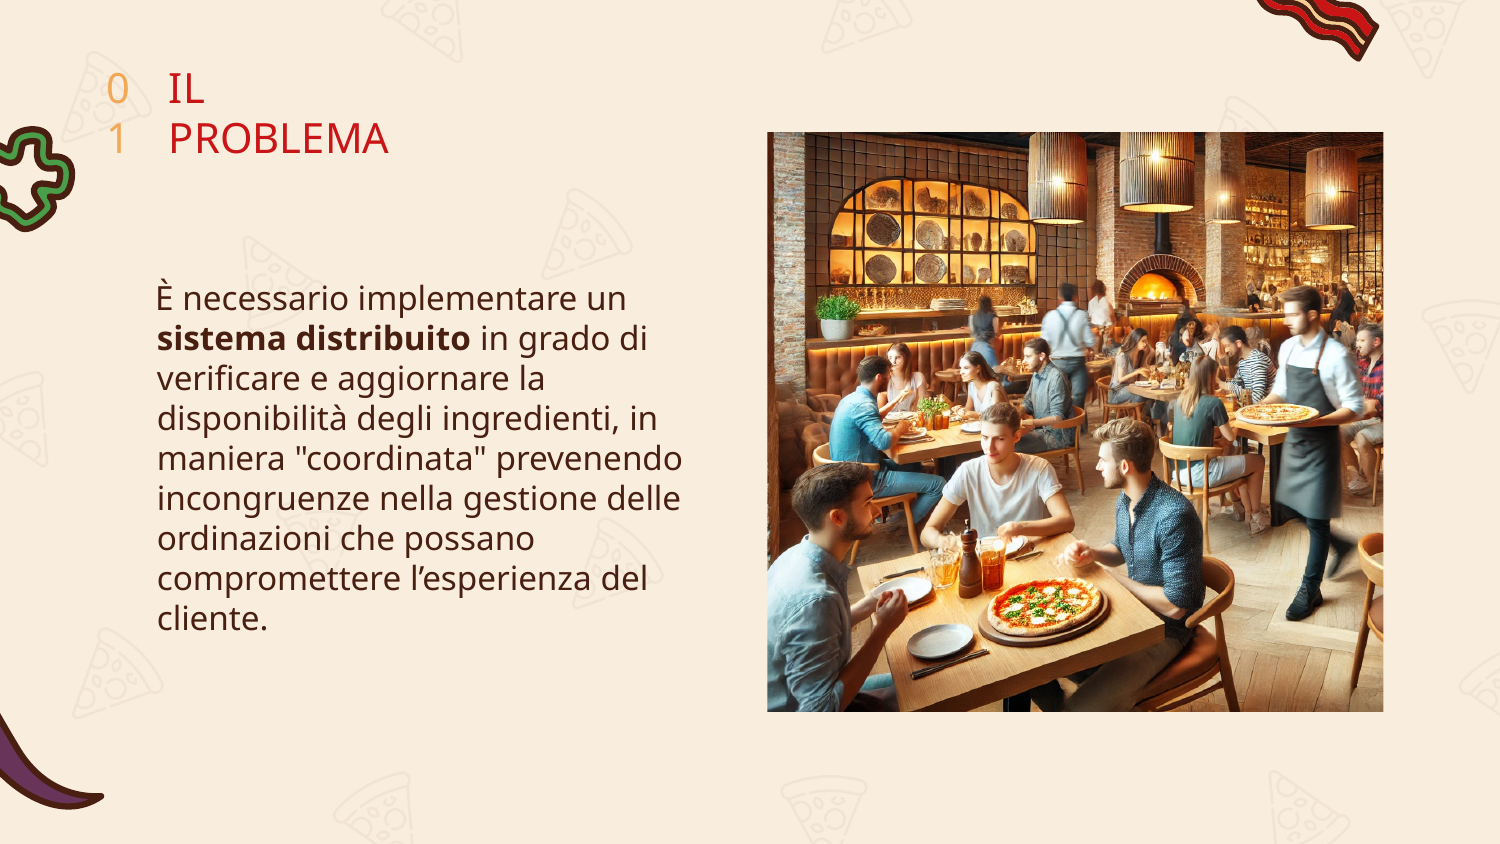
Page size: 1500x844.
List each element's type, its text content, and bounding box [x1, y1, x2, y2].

subtitle È necessario implementare un sistema distribuito in grado di verificare e aggiornare la disponibilità degli ingredienti, in maniera "coordinata" prevenendo incongruenze nella gestione delle ordinazioni che possano compromettere l’esperienza del cliente. [81, 236, 733, 678]
text_box IL PROBLEMA [154, 54, 446, 170]
picture [0, 0, 1500, 844]
text_box 01 [81, 54, 154, 170]
picture [0, 145, 56, 213]
